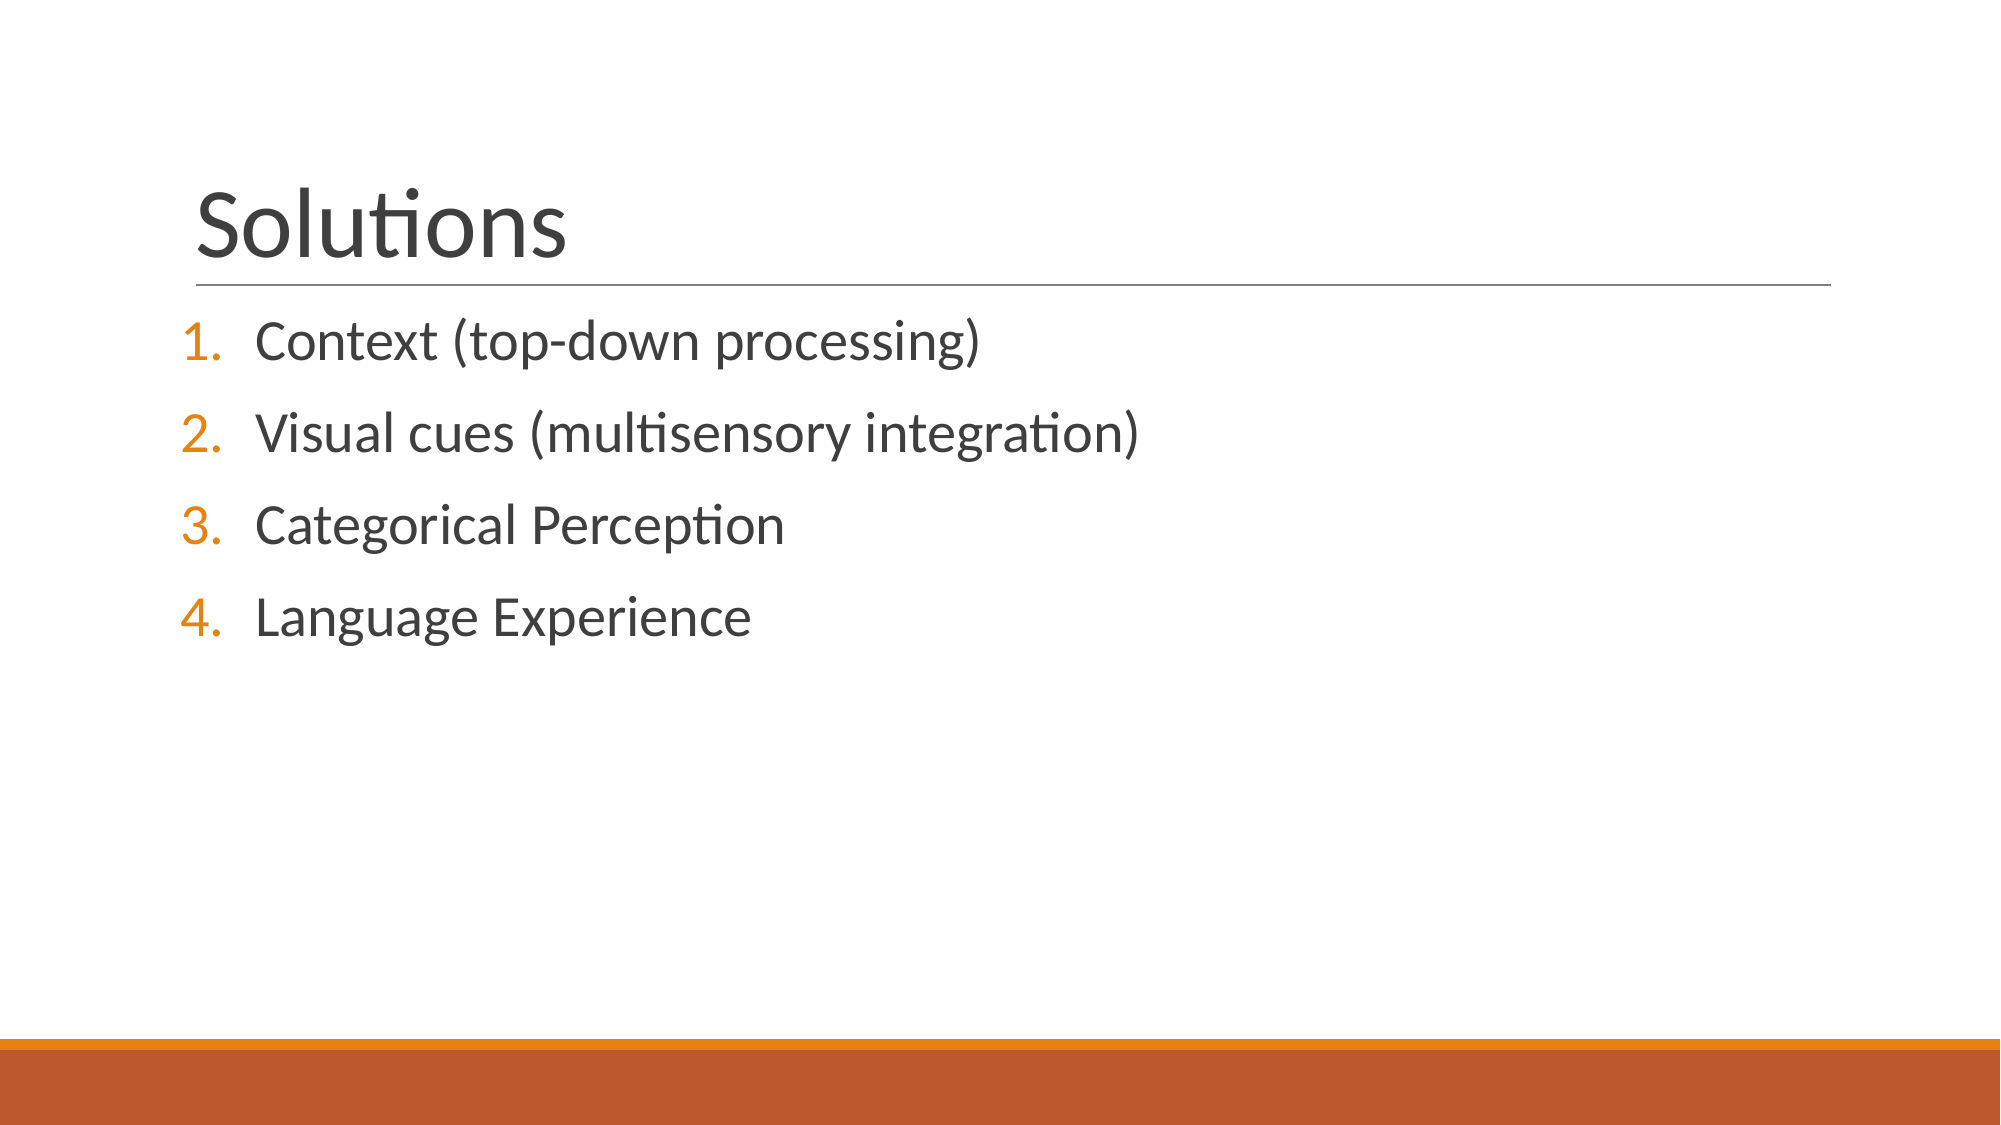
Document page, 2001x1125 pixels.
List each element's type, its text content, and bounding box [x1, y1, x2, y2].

list Context (top-down processing) Visual cues (multisensory integration) Categorical Perception Language Experience [180, 302, 1830, 963]
title Solutions [180, 47, 1830, 285]
